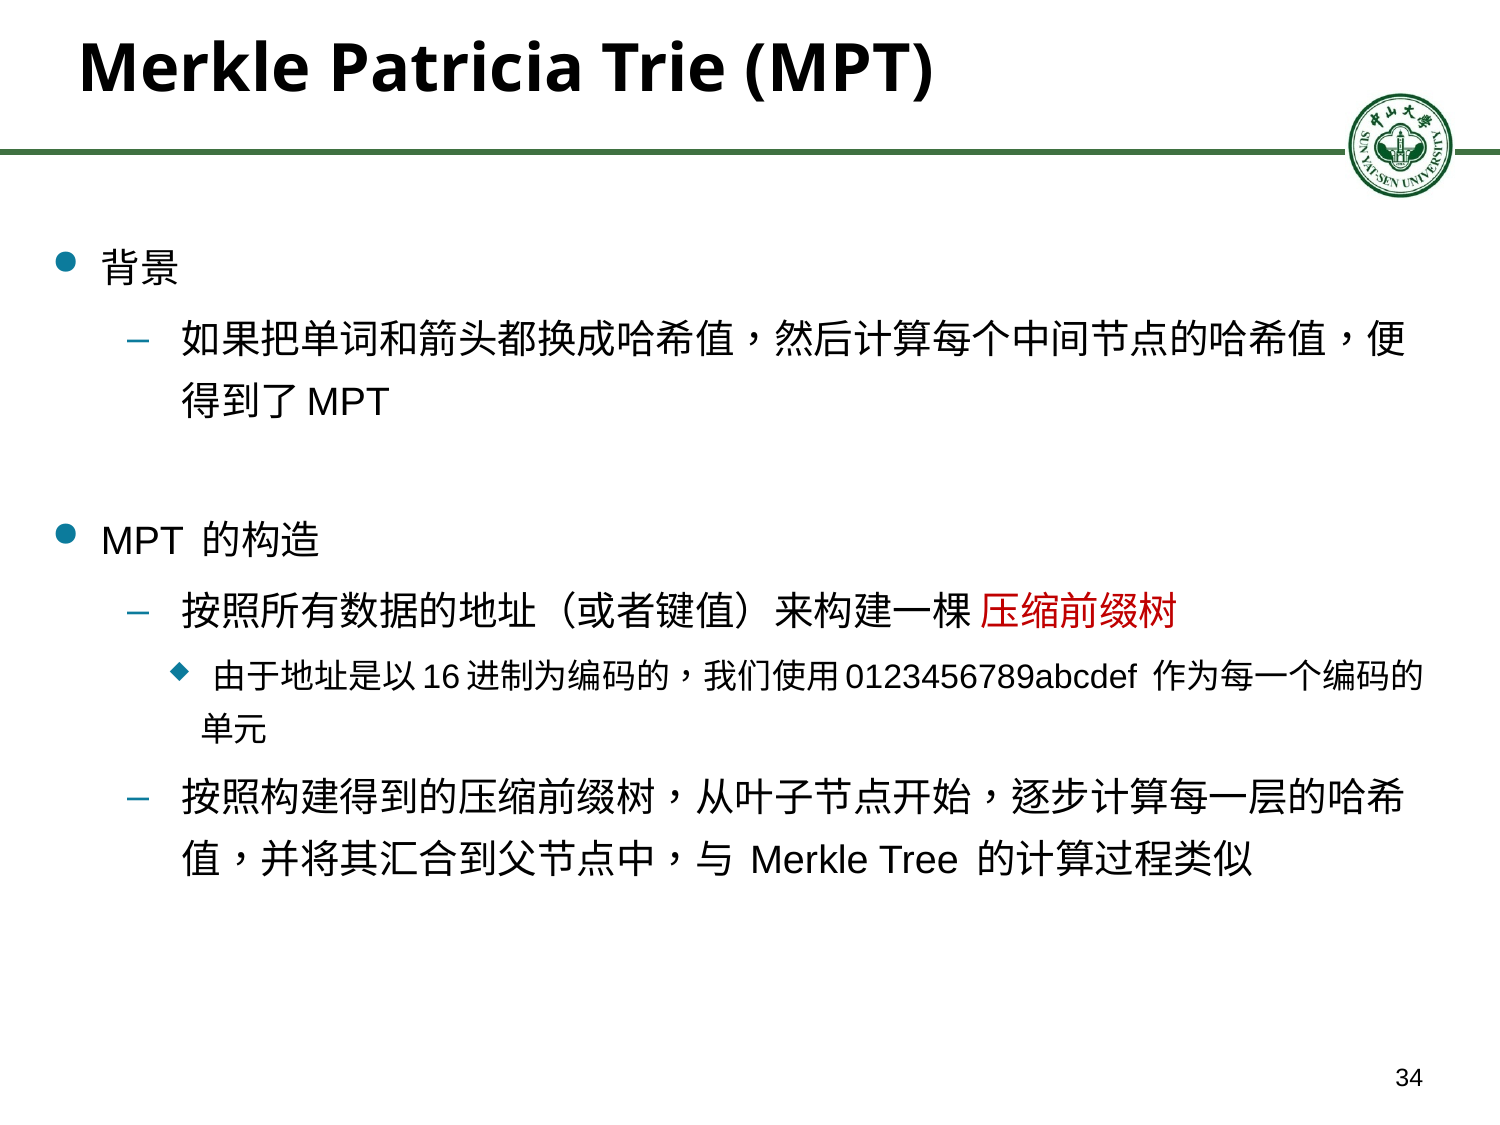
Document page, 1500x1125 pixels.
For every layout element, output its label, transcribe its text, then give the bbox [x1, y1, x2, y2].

picture [1345, 90, 1455, 200]
list 背景 如果把单词和箭头都换成哈希值，然后计算每个中间节点的哈希值，便得到了MPT MPT 的构造 按照所有数据的地址（或者键值）来构建一棵 压缩前缀树 由于地址是以16进制为编码的，我们使用0123456789abcdef 作为每一个编码的单元 按照构建得到的压缩前缀树，从叶子节点开始，逐步计算每一层的哈希值，并将其汇合到父节点中，与 Merkle Tree 的计算过程类似 [39, 221, 1461, 897]
title Merkle Patricia Trie (MPT) [62, 24, 1421, 113]
